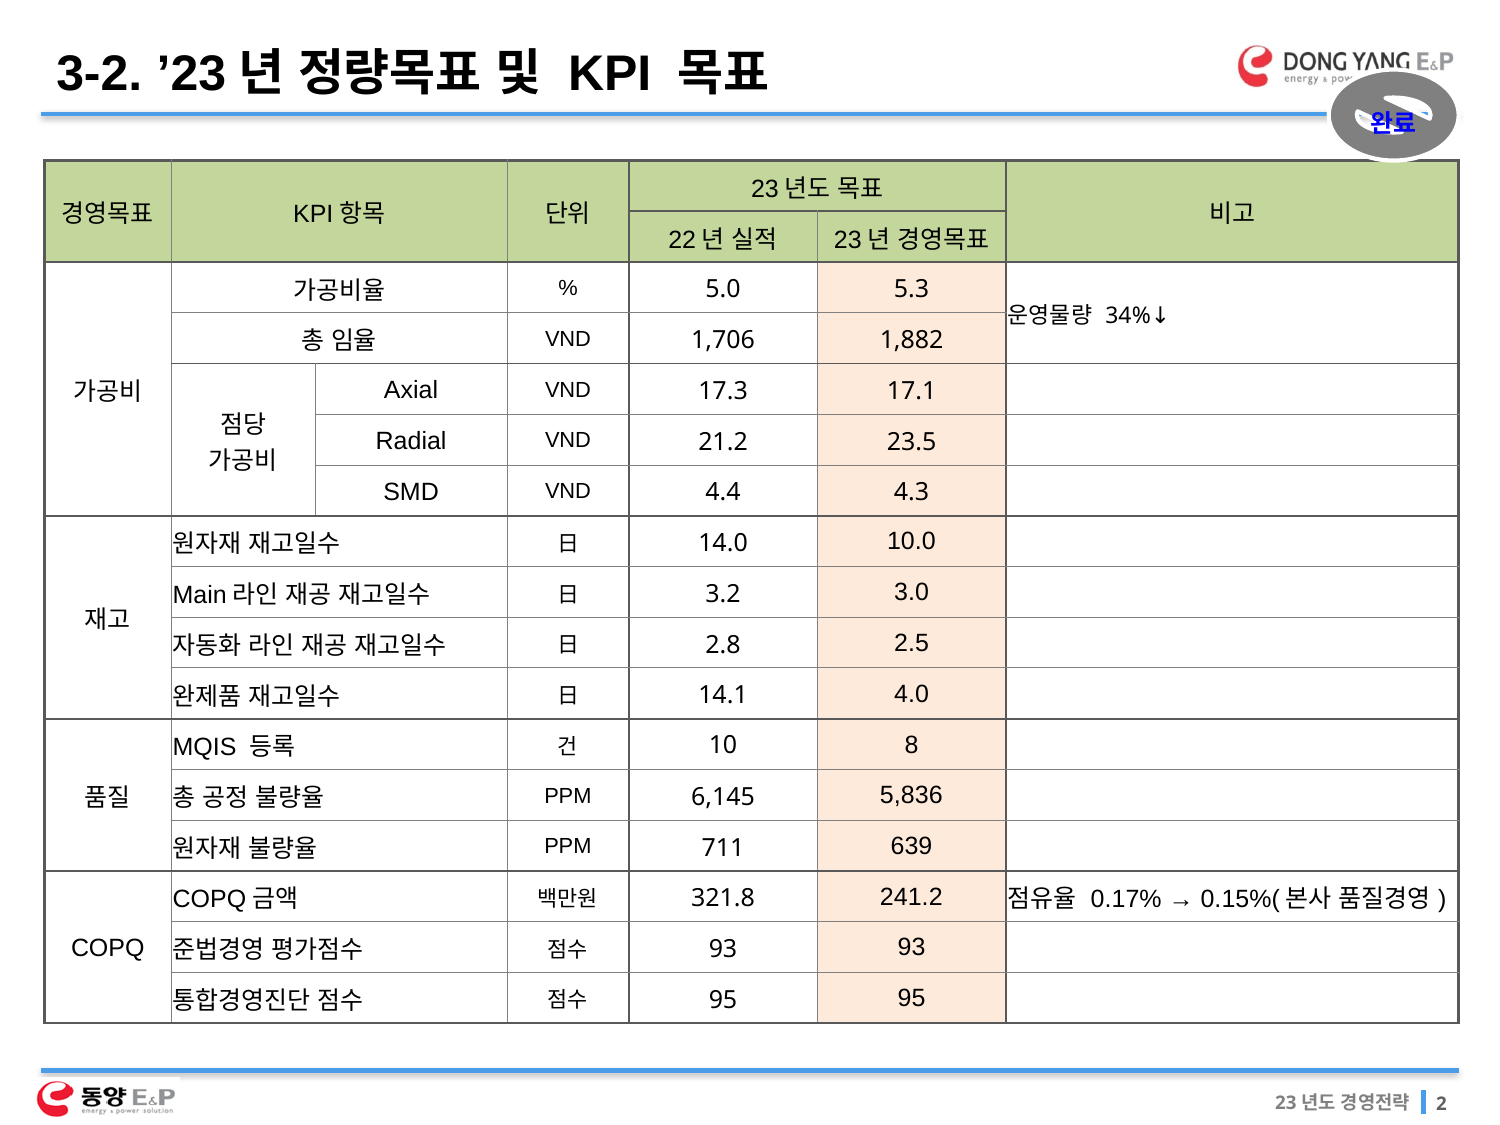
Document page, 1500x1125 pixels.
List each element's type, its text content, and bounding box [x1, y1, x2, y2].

table_cell 통합경영진단 점수 [172, 973, 507, 1022]
table_cell 1,882 [818, 313, 1005, 363]
table_cell [1007, 720, 1457, 769]
table_cell Radial [316, 415, 507, 465]
table_cell [1007, 668, 1457, 718]
table_cell [1007, 821, 1457, 870]
table_cell 건 [508, 720, 628, 769]
table_cell VND [508, 313, 628, 363]
table_cell PPM [508, 821, 628, 870]
table_cell 93 [818, 922, 1005, 972]
table_cell 3.2 [630, 567, 817, 617]
table_cell 점유율 0.17% → 0.15%(본사 품질경영) [1007, 872, 1457, 921]
table_cell 639 [818, 821, 1005, 870]
table_cell VND [508, 466, 628, 515]
table_cell 日 [508, 517, 628, 566]
table_cell 가공비율 [172, 263, 507, 312]
table_header 경영목표 [46, 162, 171, 261]
table_cell 4.3 [818, 466, 1005, 515]
table_cell 점수 [508, 973, 628, 1022]
table_cell 10.0 [818, 517, 1005, 566]
table_cell 14.0 [630, 517, 817, 566]
table_cell 준법경영 평가점수 [172, 922, 507, 972]
table_cell VND [508, 415, 628, 465]
table_cell COPQ금액 [172, 872, 507, 921]
table_cell 3.0 [818, 567, 1005, 617]
table_cell 14.1 [630, 668, 817, 718]
table_cell % [508, 263, 628, 312]
table_cell 5,836 [818, 770, 1005, 820]
table_cell 백만원 [508, 872, 628, 921]
table_cell 23년 경영목표 [818, 212, 1005, 261]
table_cell 총 공정 불량율 [172, 770, 507, 820]
table_cell 2.8 [630, 618, 817, 667]
table_cell [1007, 364, 1457, 414]
table_cell 93 [630, 922, 817, 972]
table_cell 원자재 불량율 [172, 821, 507, 870]
table_cell 완제품 재고일수 [172, 668, 507, 718]
table_cell 원자재 재고일수 [172, 517, 507, 566]
table_cell 711 [630, 821, 817, 870]
table_cell 10 [630, 720, 817, 769]
table_cell 321.8 [630, 872, 817, 921]
table_cell [1007, 567, 1457, 617]
table_cell 4.0 [818, 668, 1005, 718]
table_cell 점수 [508, 922, 628, 972]
table_cell 품질 [46, 720, 171, 870]
table_cell VND [508, 364, 628, 414]
table_cell 5.3 [818, 263, 1005, 312]
table_header 비고 [1007, 162, 1457, 261]
table_cell 17.3 [630, 364, 817, 414]
table_cell [1007, 770, 1457, 820]
picture [1234, 42, 1457, 90]
table_cell COPQ [46, 872, 171, 1022]
table_cell 日 [508, 618, 628, 667]
table_cell 17.1 [818, 364, 1005, 414]
table_cell 日 [508, 668, 628, 718]
table_cell [1007, 973, 1457, 1022]
table_cell 8 [818, 720, 1005, 769]
table_cell 241.2 [818, 872, 1005, 921]
table_header KPI항목 [172, 162, 507, 261]
table_cell 가공비 [46, 263, 171, 515]
table_cell 1,706 [630, 313, 817, 363]
table_cell [1007, 618, 1457, 667]
table_cell 95 [630, 973, 817, 1022]
table_cell [1007, 466, 1457, 515]
table_cell 운영물량 34%↓ [1007, 263, 1457, 363]
table_cell 95 [818, 973, 1005, 1022]
table_cell Axial [316, 364, 507, 414]
table_cell [1007, 415, 1457, 465]
table_cell 6,145 [630, 770, 817, 820]
table_cell 4.4 [630, 466, 817, 515]
text_box 완료 [1326, 67, 1461, 163]
table_cell Main라인 재공 재고일수 [172, 567, 507, 617]
table_cell 22년 실적 [630, 212, 817, 261]
table_cell PPM [508, 770, 628, 820]
table_header 23년도 목표 [630, 162, 1005, 210]
table_cell 총 임율 [172, 313, 507, 363]
table_cell 재고 [46, 517, 171, 718]
table_cell 21.2 [630, 415, 817, 465]
text_box 3-2. ’23년 정량목표 및 KPI 목표 [41, 41, 1022, 109]
table_cell [1007, 922, 1457, 972]
table_cell 점당 가공비 [172, 364, 315, 515]
table_cell MQIS 등록 [172, 720, 507, 769]
table_cell SMD [316, 466, 507, 515]
table_cell 자동화 라인 재공 재고일수 [172, 618, 507, 667]
table_header 단위 [508, 162, 628, 261]
picture [35, 1077, 180, 1119]
table_cell [1007, 517, 1457, 566]
table_cell 日 [508, 567, 628, 617]
table_cell 23.5 [818, 415, 1005, 465]
table_cell 2.5 [818, 618, 1005, 667]
table_cell 5.0 [630, 263, 817, 312]
